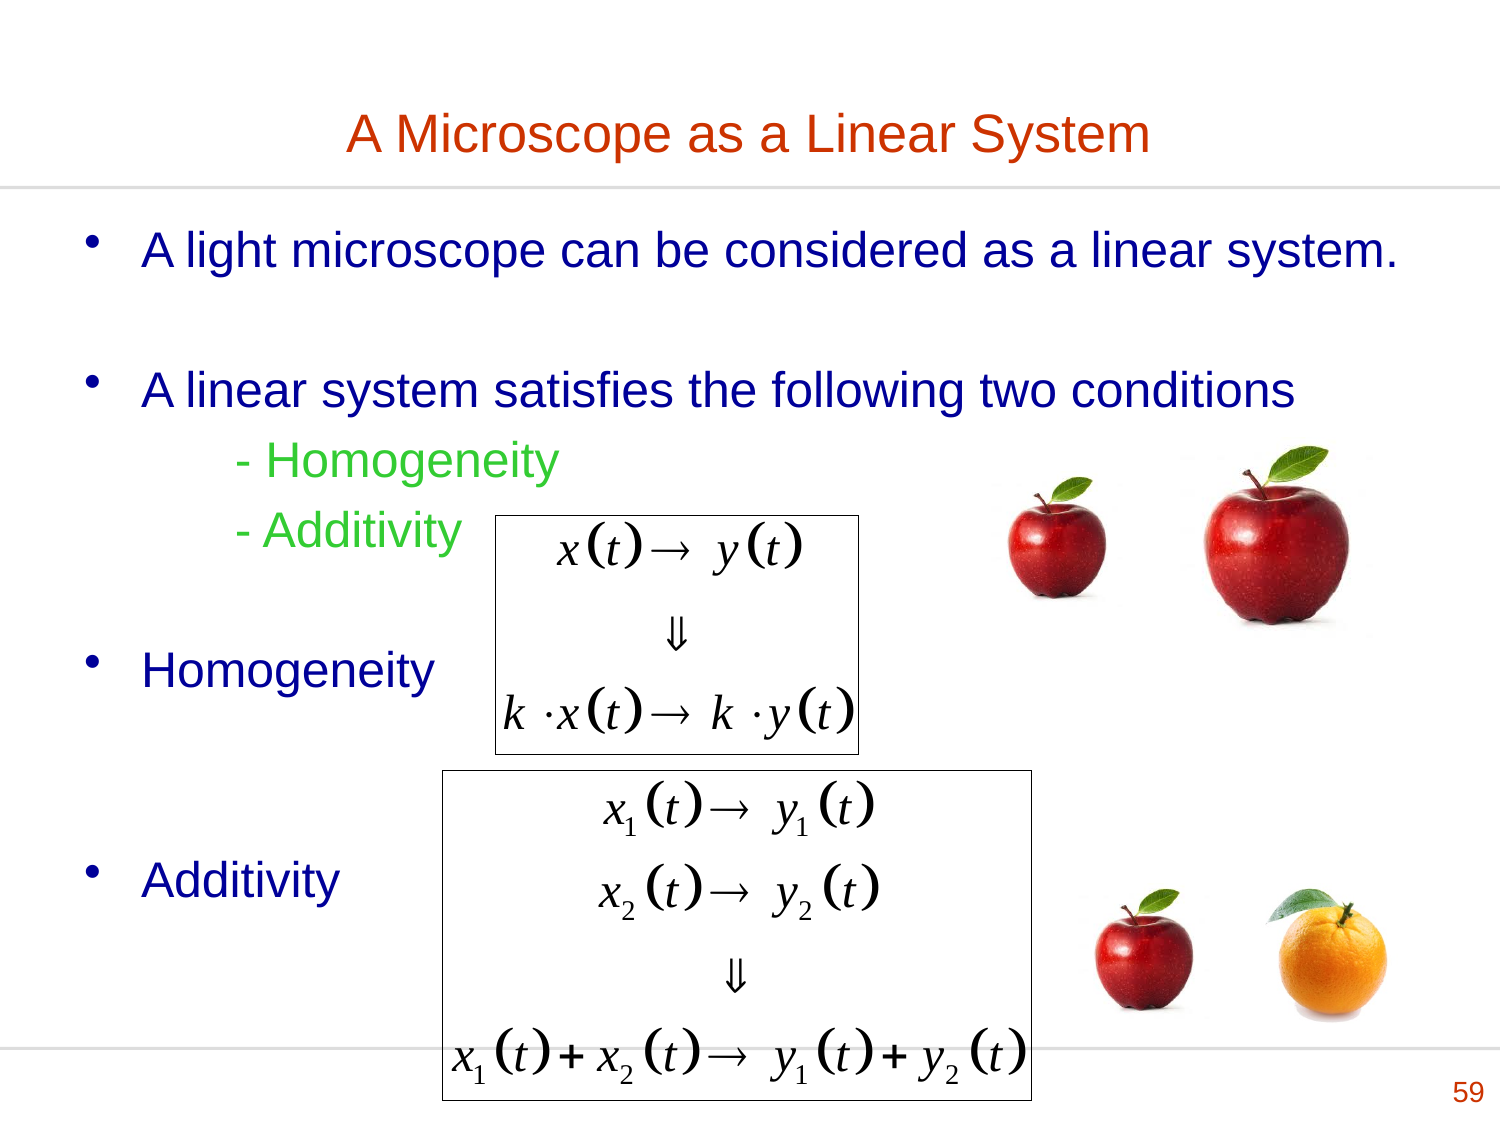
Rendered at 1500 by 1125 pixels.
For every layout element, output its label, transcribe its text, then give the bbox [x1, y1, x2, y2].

list A light microscope can be considered as a linear system. A linear system satisfies the following two conditions - Homogeneity - Additivity Homogeneity Additivity [69, 210, 1420, 313]
picture [1255, 883, 1402, 1024]
picture [1172, 437, 1381, 645]
title A Microscope as a Linear System [75, 91, 1425, 182]
slide_number 59 [1149, 1065, 1500, 1104]
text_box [442, 770, 1033, 1101]
picture [1073, 883, 1215, 1024]
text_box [495, 515, 859, 756]
picture [986, 470, 1128, 612]
